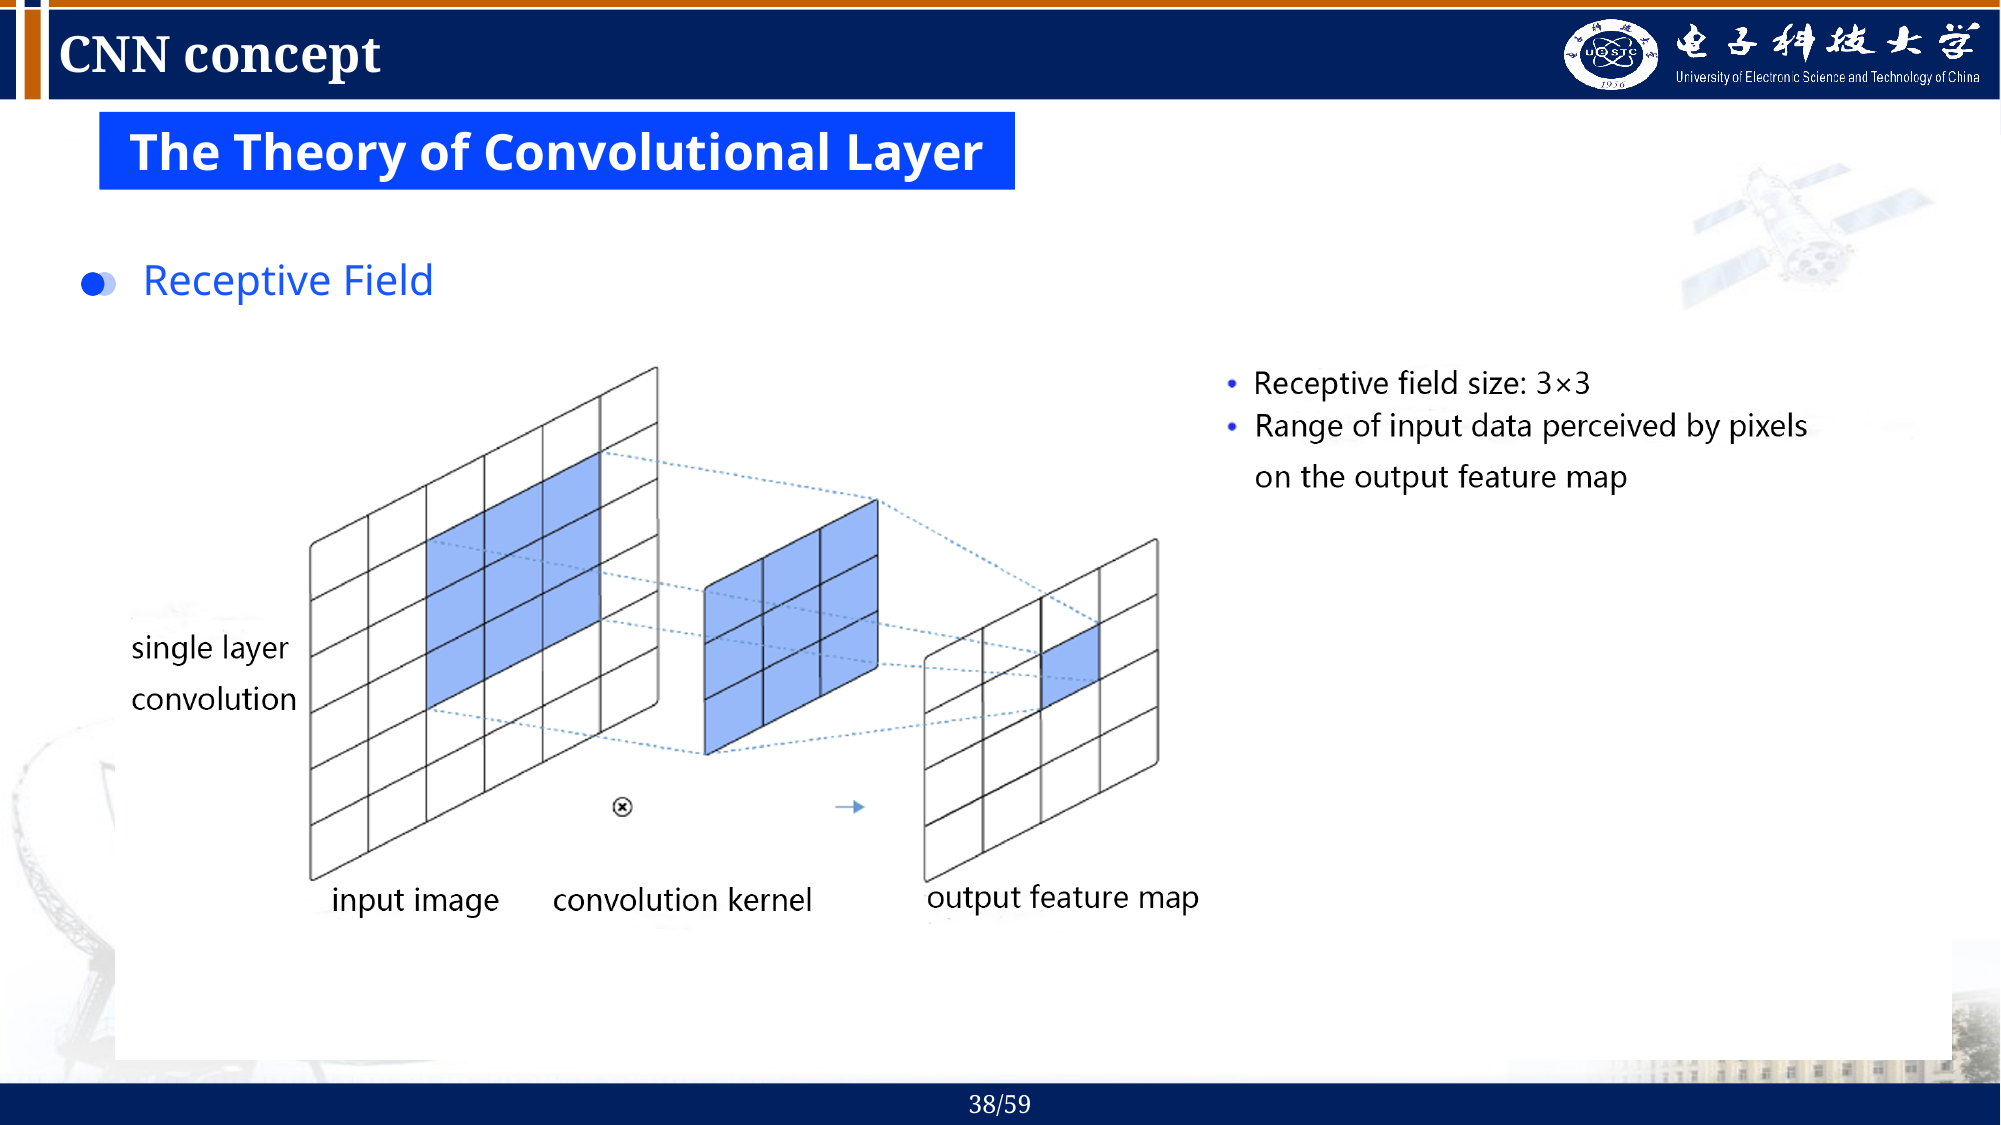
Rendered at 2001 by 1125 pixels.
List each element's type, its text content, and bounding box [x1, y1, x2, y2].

title CNN concept [43, 10, 476, 101]
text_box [81, 245, 658, 313]
picture [0, 0, 2001, 1125]
text_box [98, 111, 1016, 191]
picture [1564, 19, 1980, 90]
text_box The Theory of Convolutional Layer [99, 113, 1015, 188]
